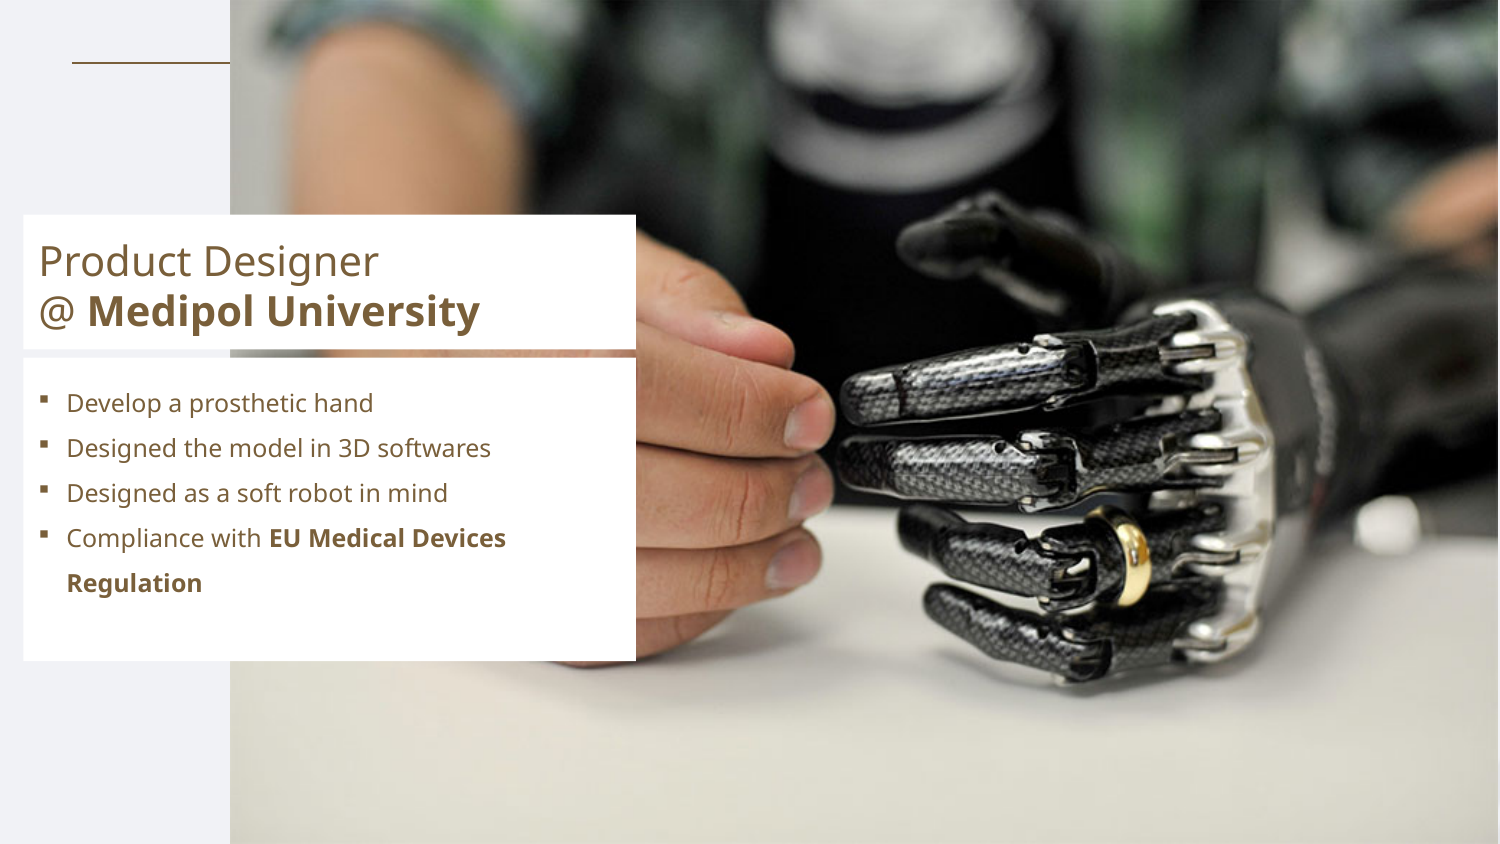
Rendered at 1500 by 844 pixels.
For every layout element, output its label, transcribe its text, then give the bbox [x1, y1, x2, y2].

picture [230, 0, 1498, 844]
subtitle Develop a prosthetic hand Designed the model in 3D softwares Designed as a soft robot in mind Compliance with EU Medical Devices Regulation [23, 357, 224, 662]
subtitle Product Designer @ Medipol University [23, 214, 224, 350]
